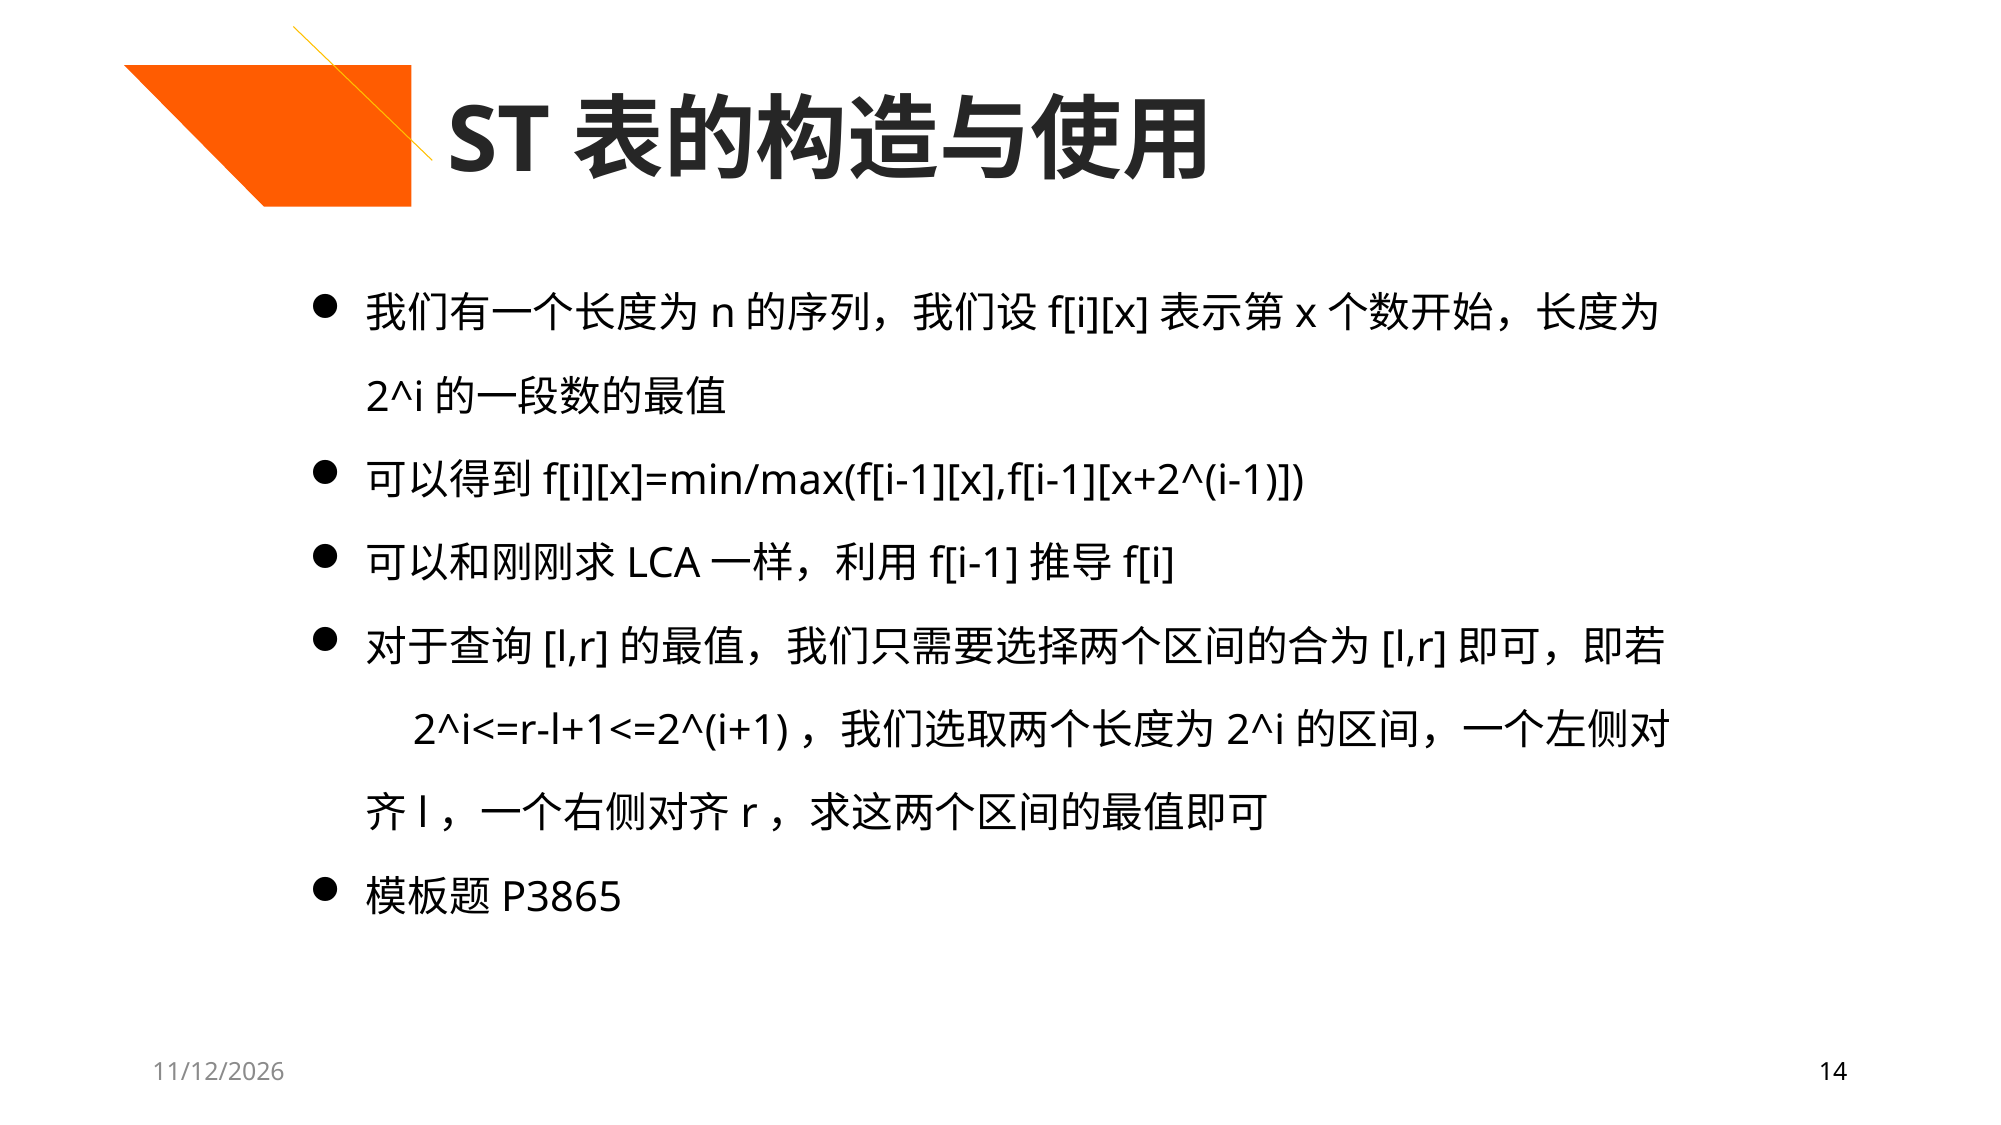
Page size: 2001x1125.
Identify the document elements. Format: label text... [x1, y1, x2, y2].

text_box ST表的构造与使用 [433, 72, 1617, 198]
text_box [124, 26, 433, 207]
text_box 我们有一个长度为n的序列，我们设f[i][x]表示第x个数开始，长度为2^i的一段数的最值 可以得到f[i][x]=min/max(f[i-1][x],f[i-1][x+2^(i-1)]) 可以和刚刚求LCA一样，利用f[i-1]推导f[i] 对于查询[l,r]的最值，我们只需要选择两个区间的合为[l,r]即可，即若 2^i<=r-l+1<=2^(i+1)，我们选取两个长度为2^i的区间，一个左侧对齐l，一个右侧对齐r，求这两个区间的最值即可 模板题P3865 [294, 245, 1706, 927]
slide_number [137, 1042, 588, 1103]
slide_number 14 [1412, 1042, 1863, 1103]
